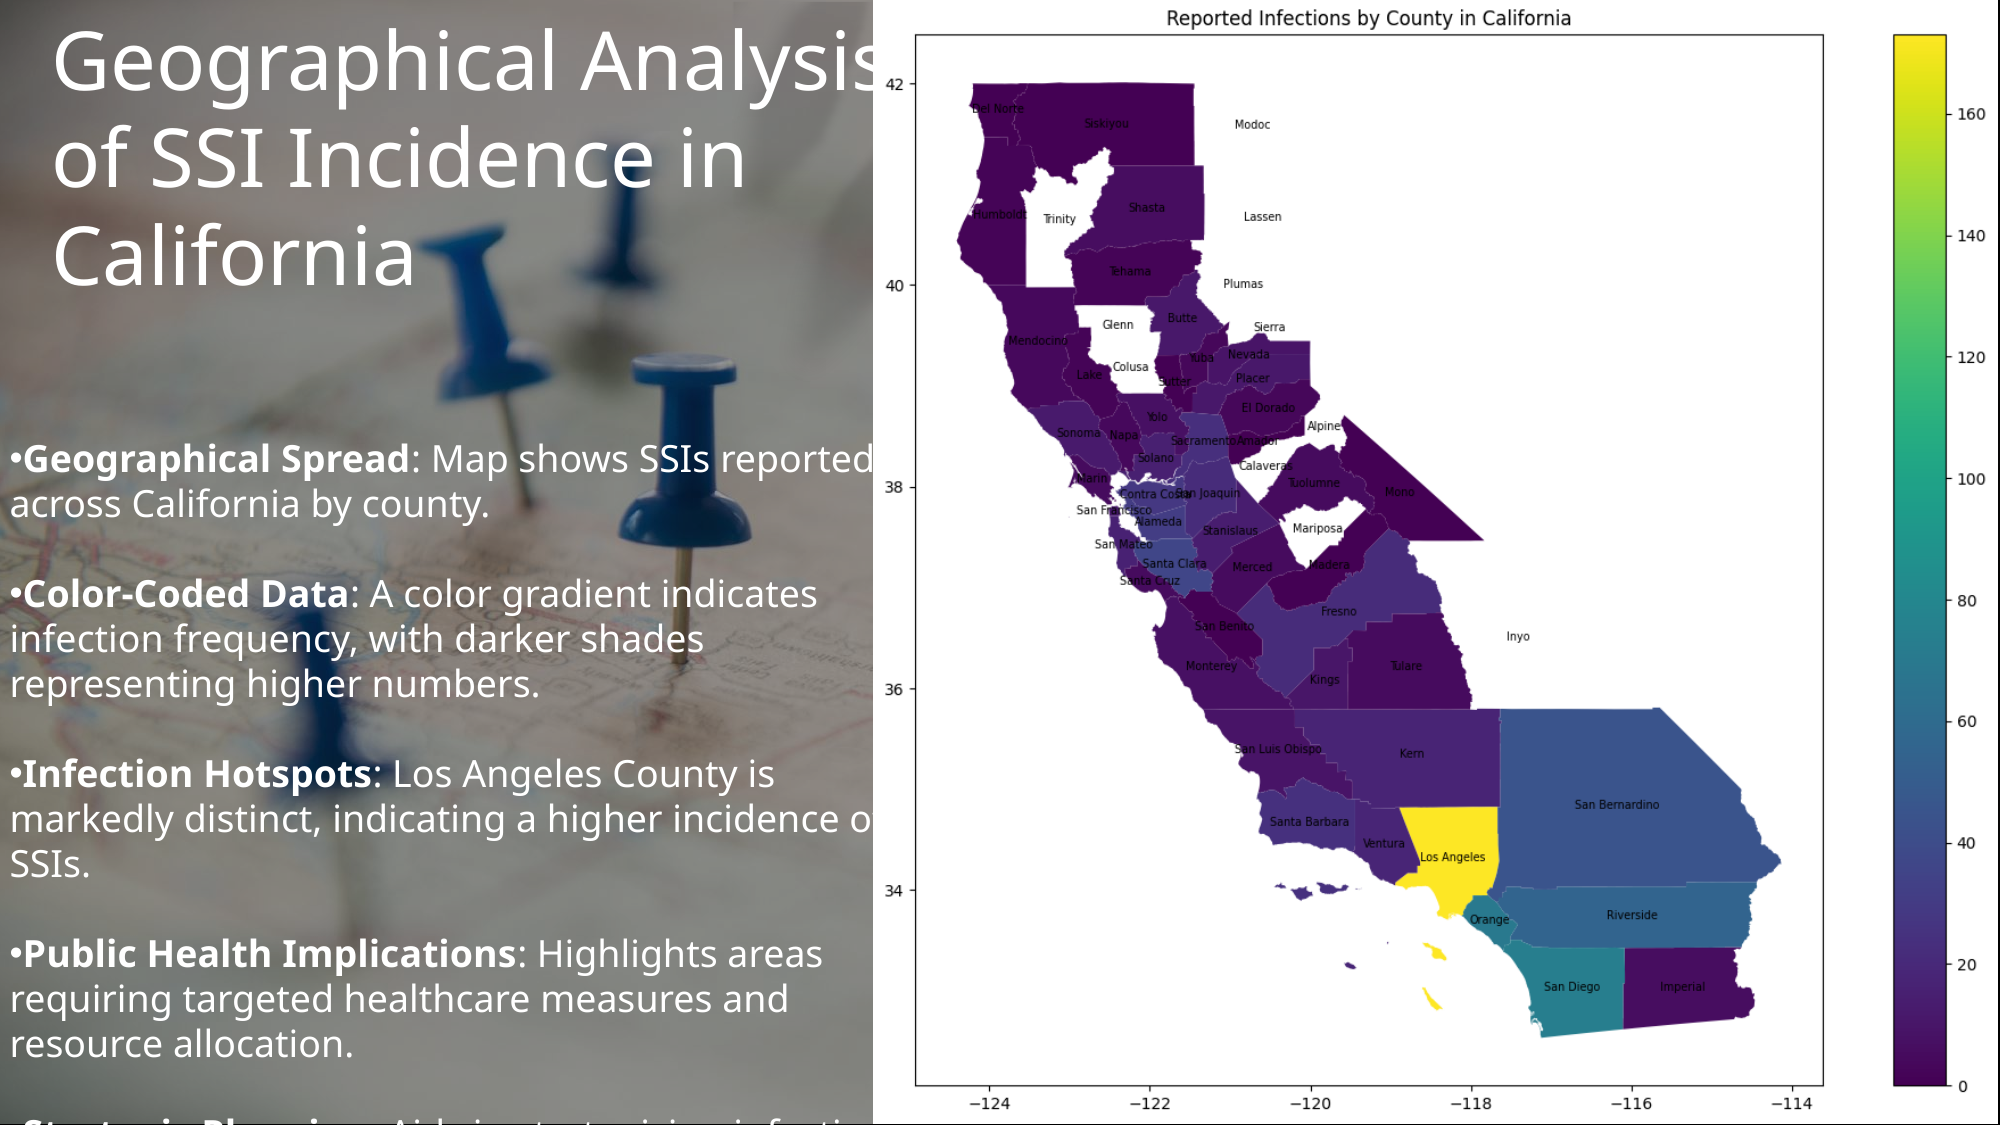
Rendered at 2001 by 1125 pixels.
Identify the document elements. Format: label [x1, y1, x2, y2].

text_box [732, 0, 2000, 1125]
picture [873, 0, 1998, 1124]
picture [0, 0, 732, 1124]
